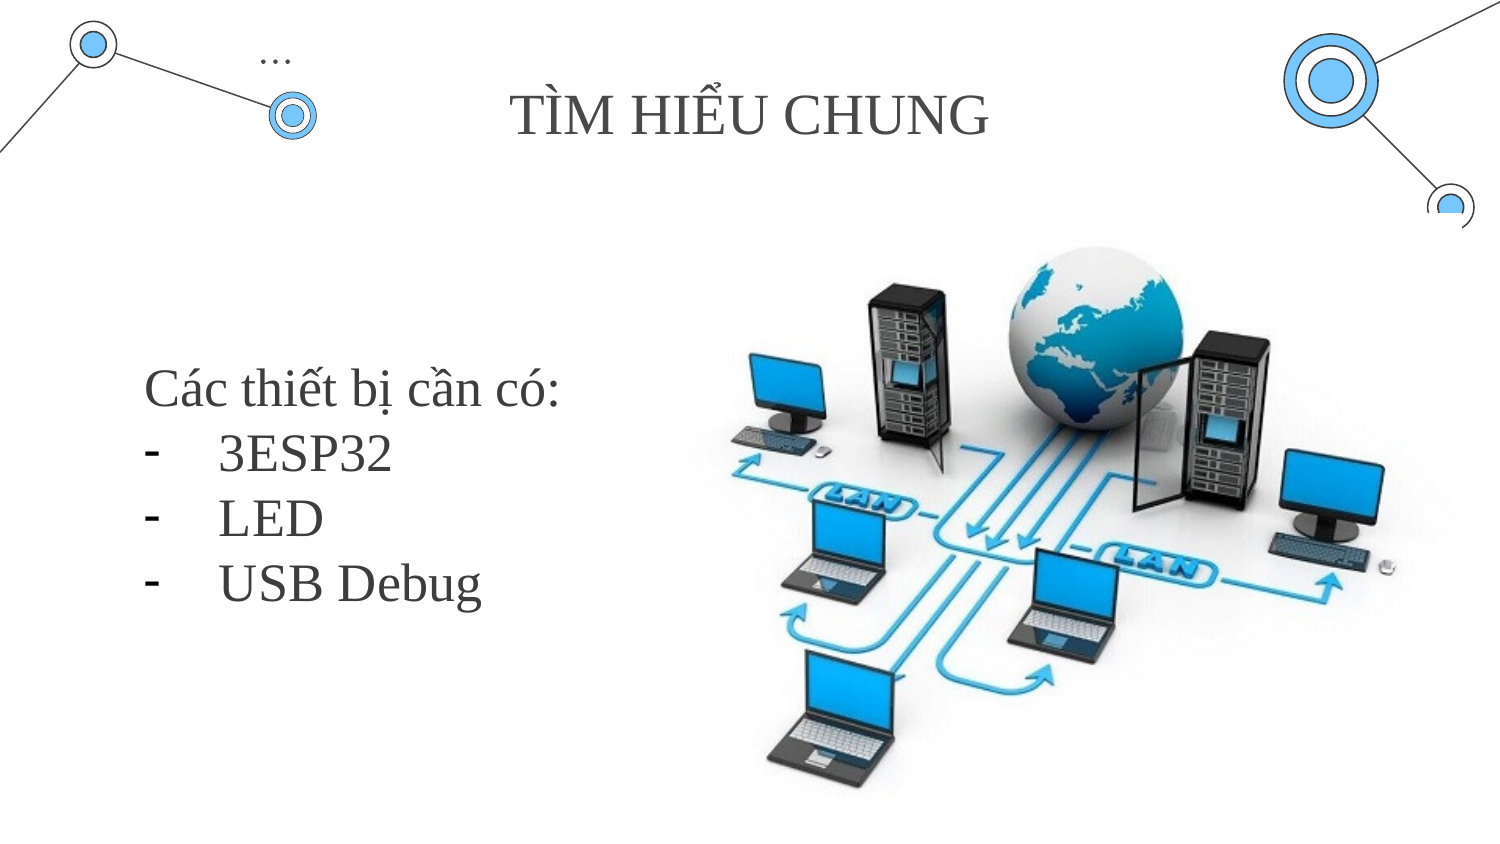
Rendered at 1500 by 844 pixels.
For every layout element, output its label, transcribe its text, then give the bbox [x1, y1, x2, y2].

text_box Các thiết bị cần có: 3ESP32 LED USB Debug [129, 345, 578, 685]
title TÌM HIỂU CHUNG [118, 61, 1382, 156]
picture [601, 213, 1462, 810]
